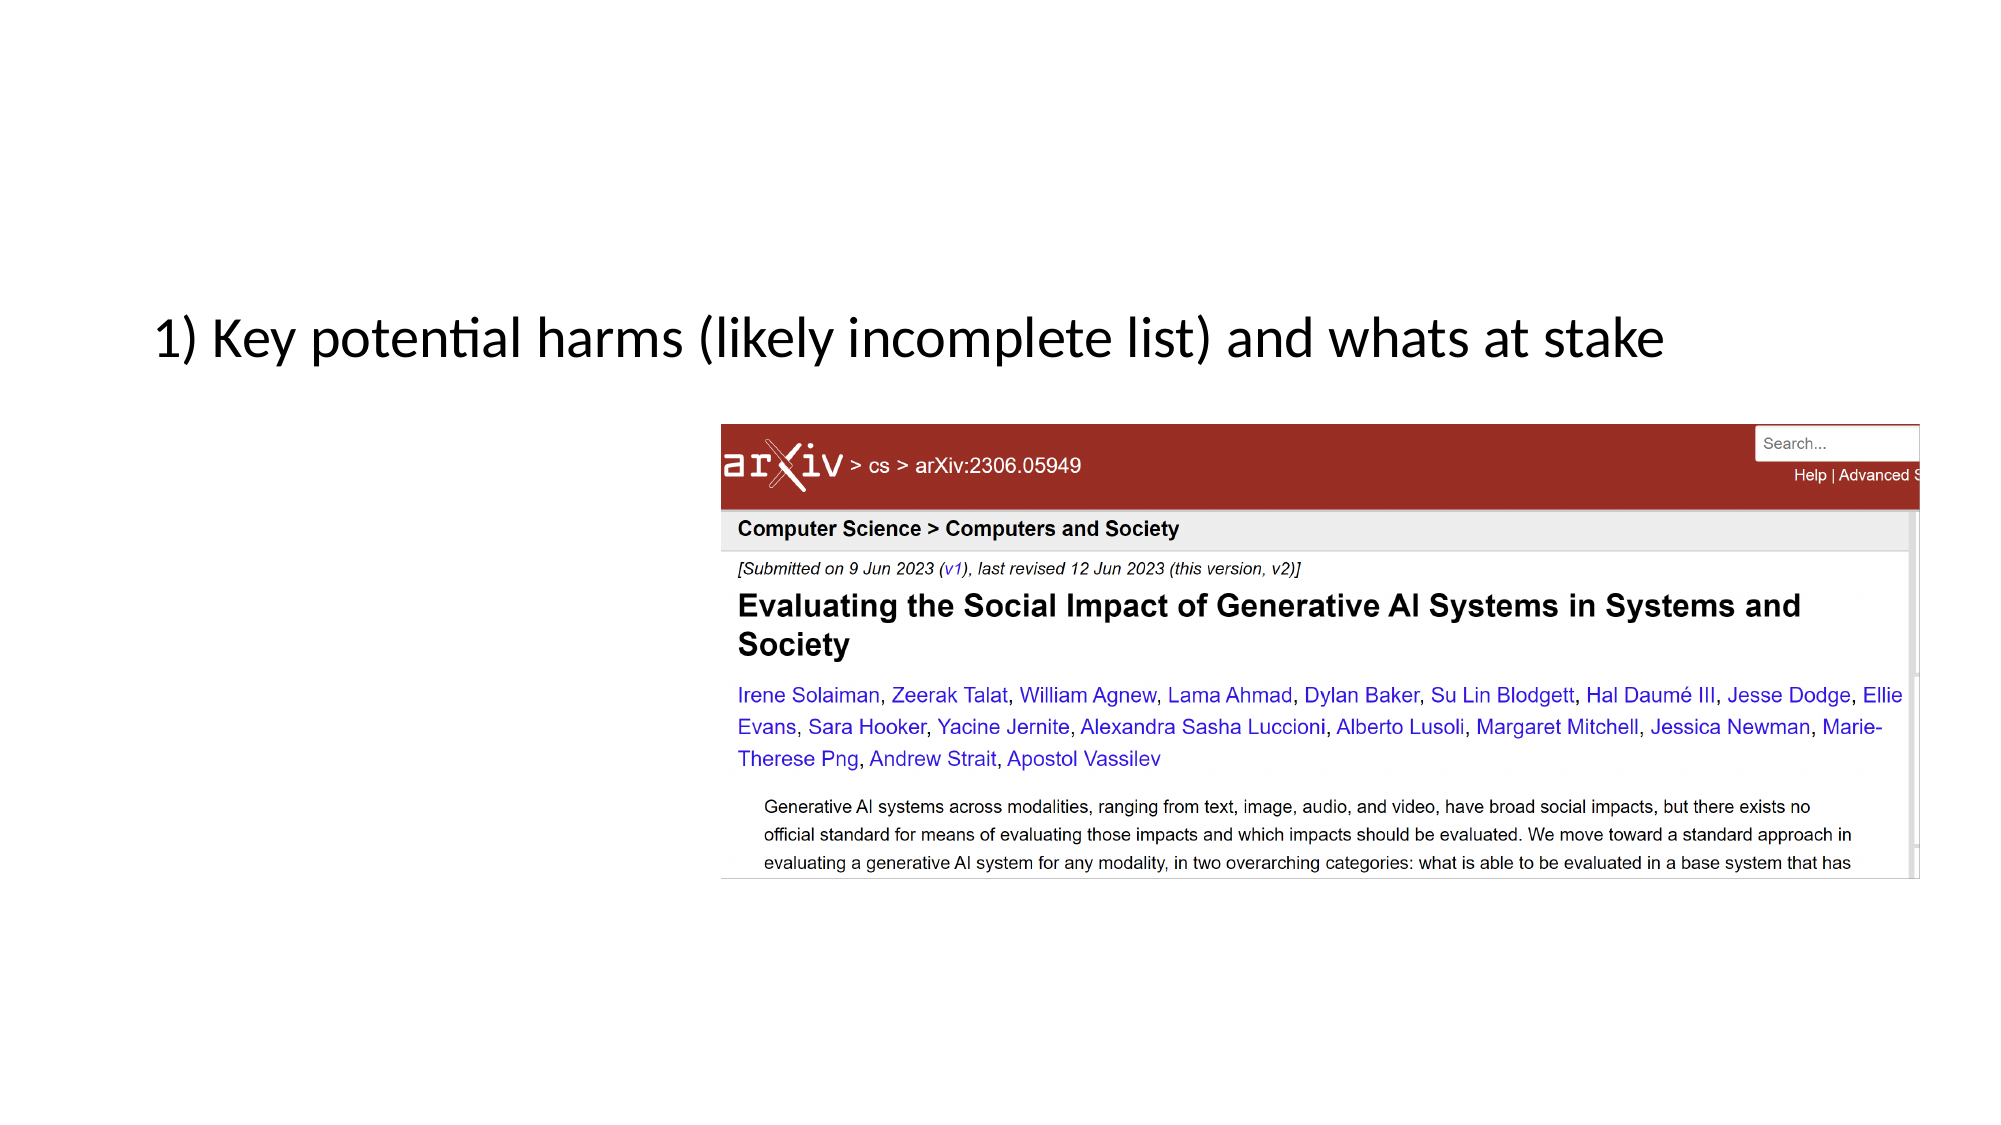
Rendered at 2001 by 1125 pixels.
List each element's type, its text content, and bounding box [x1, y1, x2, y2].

list 1) Key potential harms (likely incomplete list) and whats at stake [137, 299, 1863, 1014]
picture [721, 424, 1920, 879]
